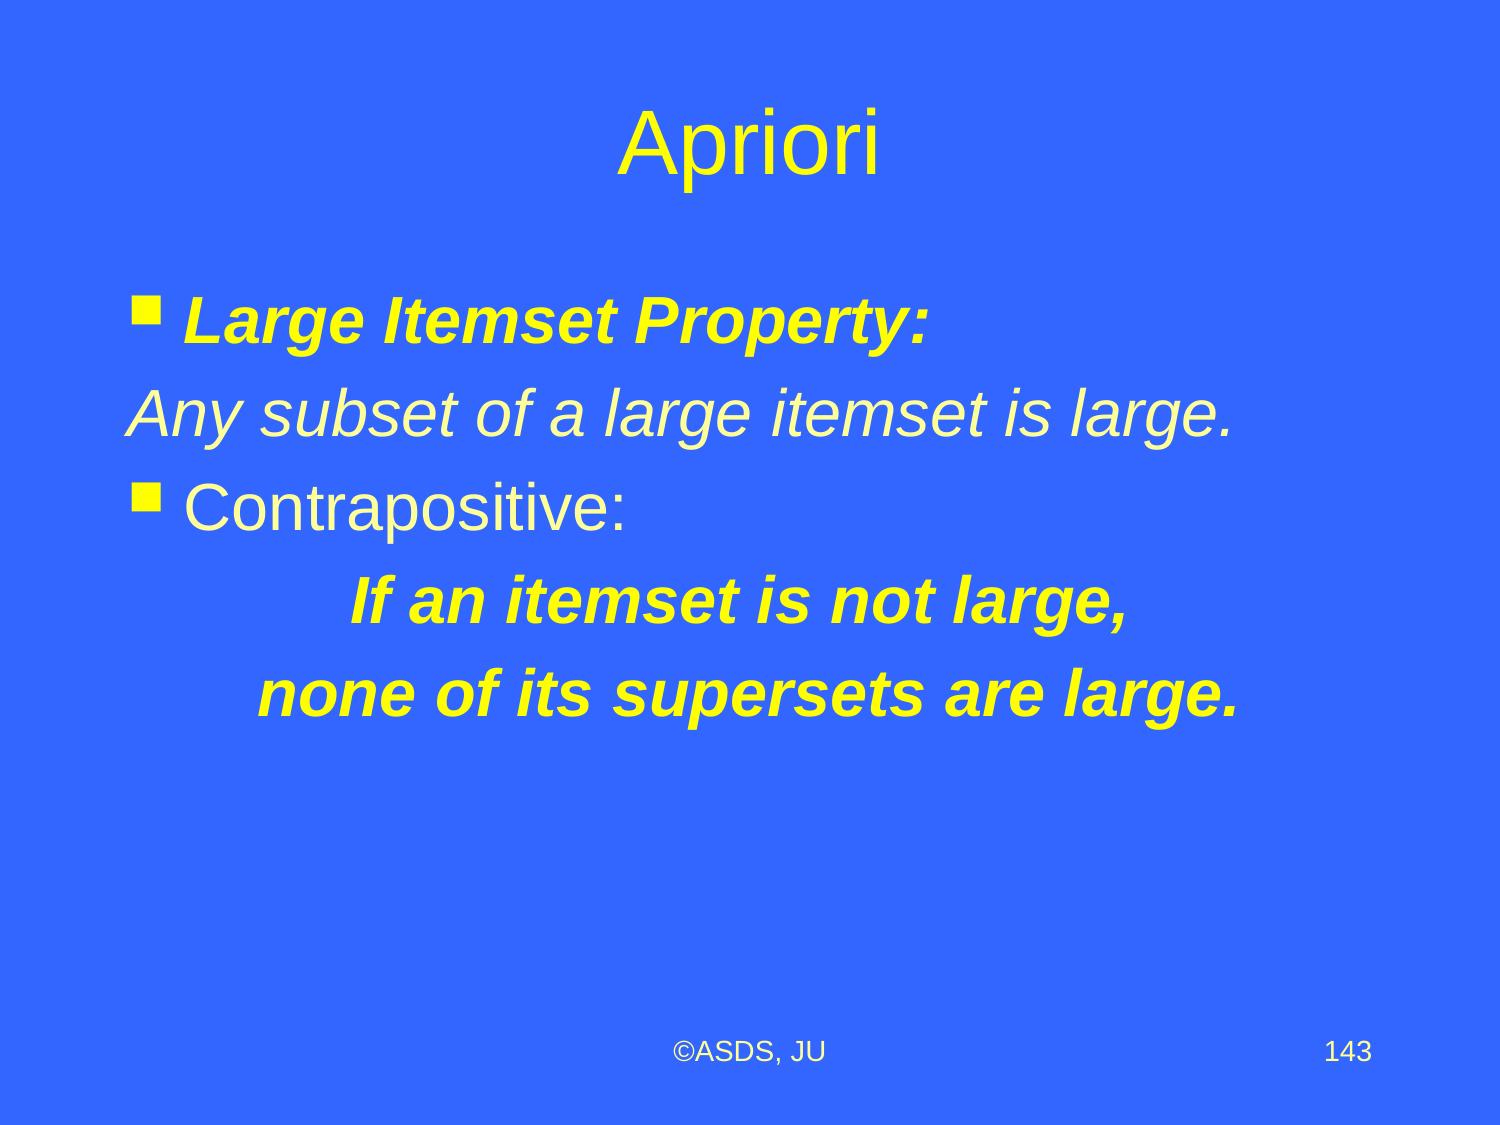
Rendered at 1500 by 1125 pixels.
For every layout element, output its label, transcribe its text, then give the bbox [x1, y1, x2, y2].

title Apriori [112, 37, 1388, 238]
slide_number 143 [1074, 1024, 1388, 1101]
footer ©ASDS, JU [511, 1024, 988, 1101]
list Large Itemset Property: Any subset of a large itemset is large. Contrapositive: If an itemset is not large, none of its supersets are large. [111, 268, 1388, 1001]
